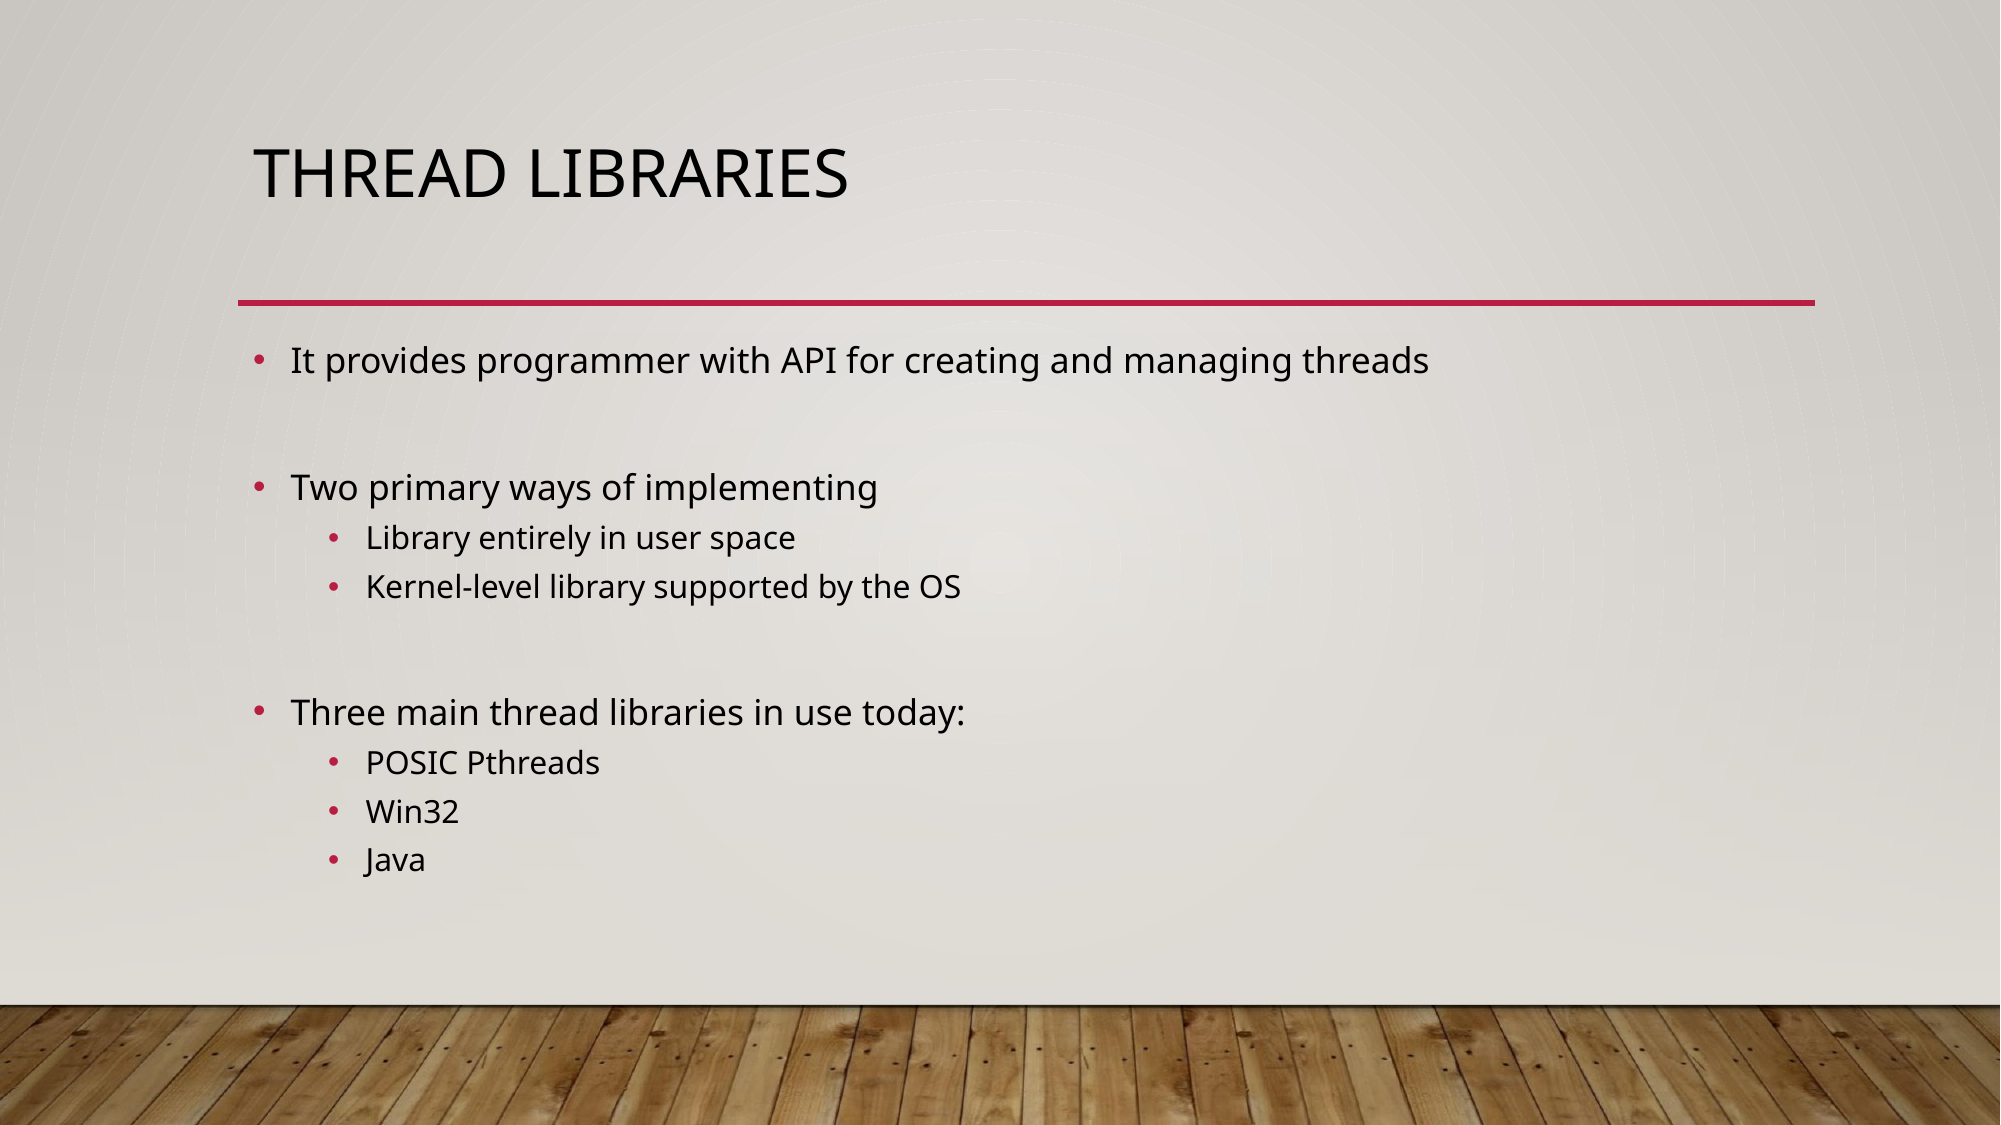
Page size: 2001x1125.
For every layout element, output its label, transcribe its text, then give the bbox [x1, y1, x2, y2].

picture [0, 1005, 2000, 1125]
list It provides programmer with API for creating and managing threads Two primary ways of implementing Library entirely in user space Kernel-level library supported by the OS Three main thread libraries in use today: POSIC Pthreads Win32 Java [238, 330, 1814, 897]
title THREAD LIBRARIES [238, 131, 1814, 305]
